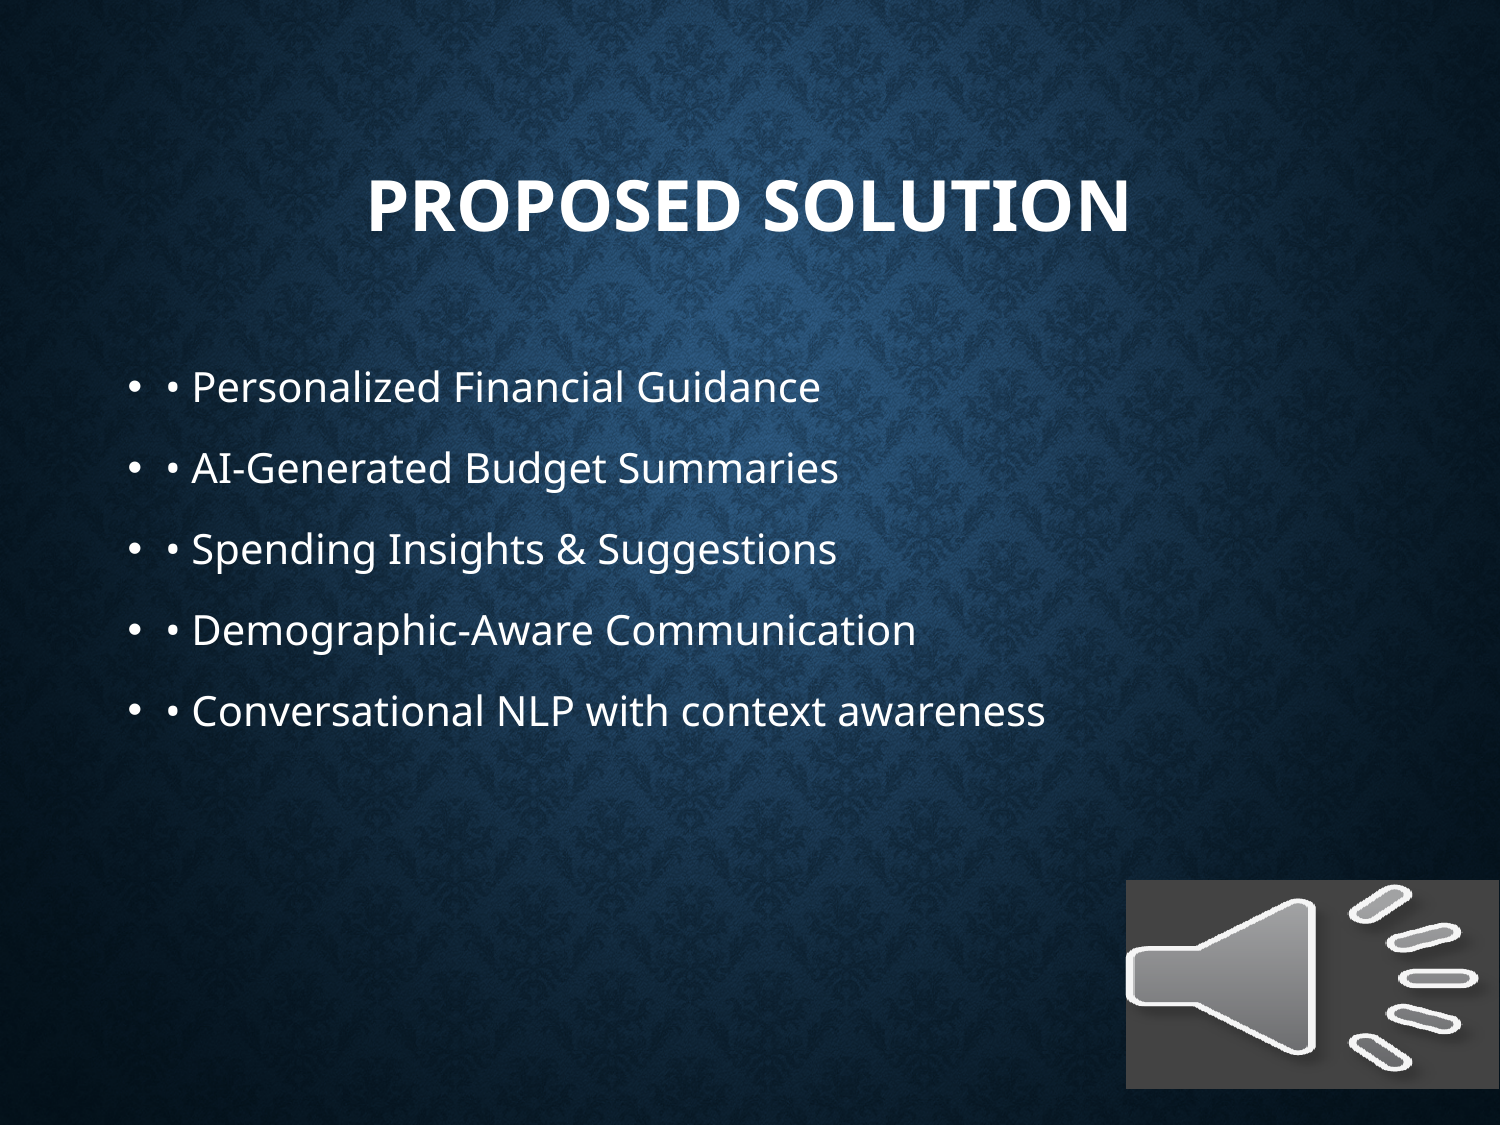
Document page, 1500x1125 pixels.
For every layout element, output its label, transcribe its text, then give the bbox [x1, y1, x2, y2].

list • Personalized Financial Guidance • AI-Generated Budget Summaries • Spending Insights & Suggestions • Demographic-Aware Communication • Conversational NLP with context awareness [112, 343, 1387, 950]
title Proposed Solution [112, 99, 1387, 318]
picture [1124, 878, 1500, 1091]
